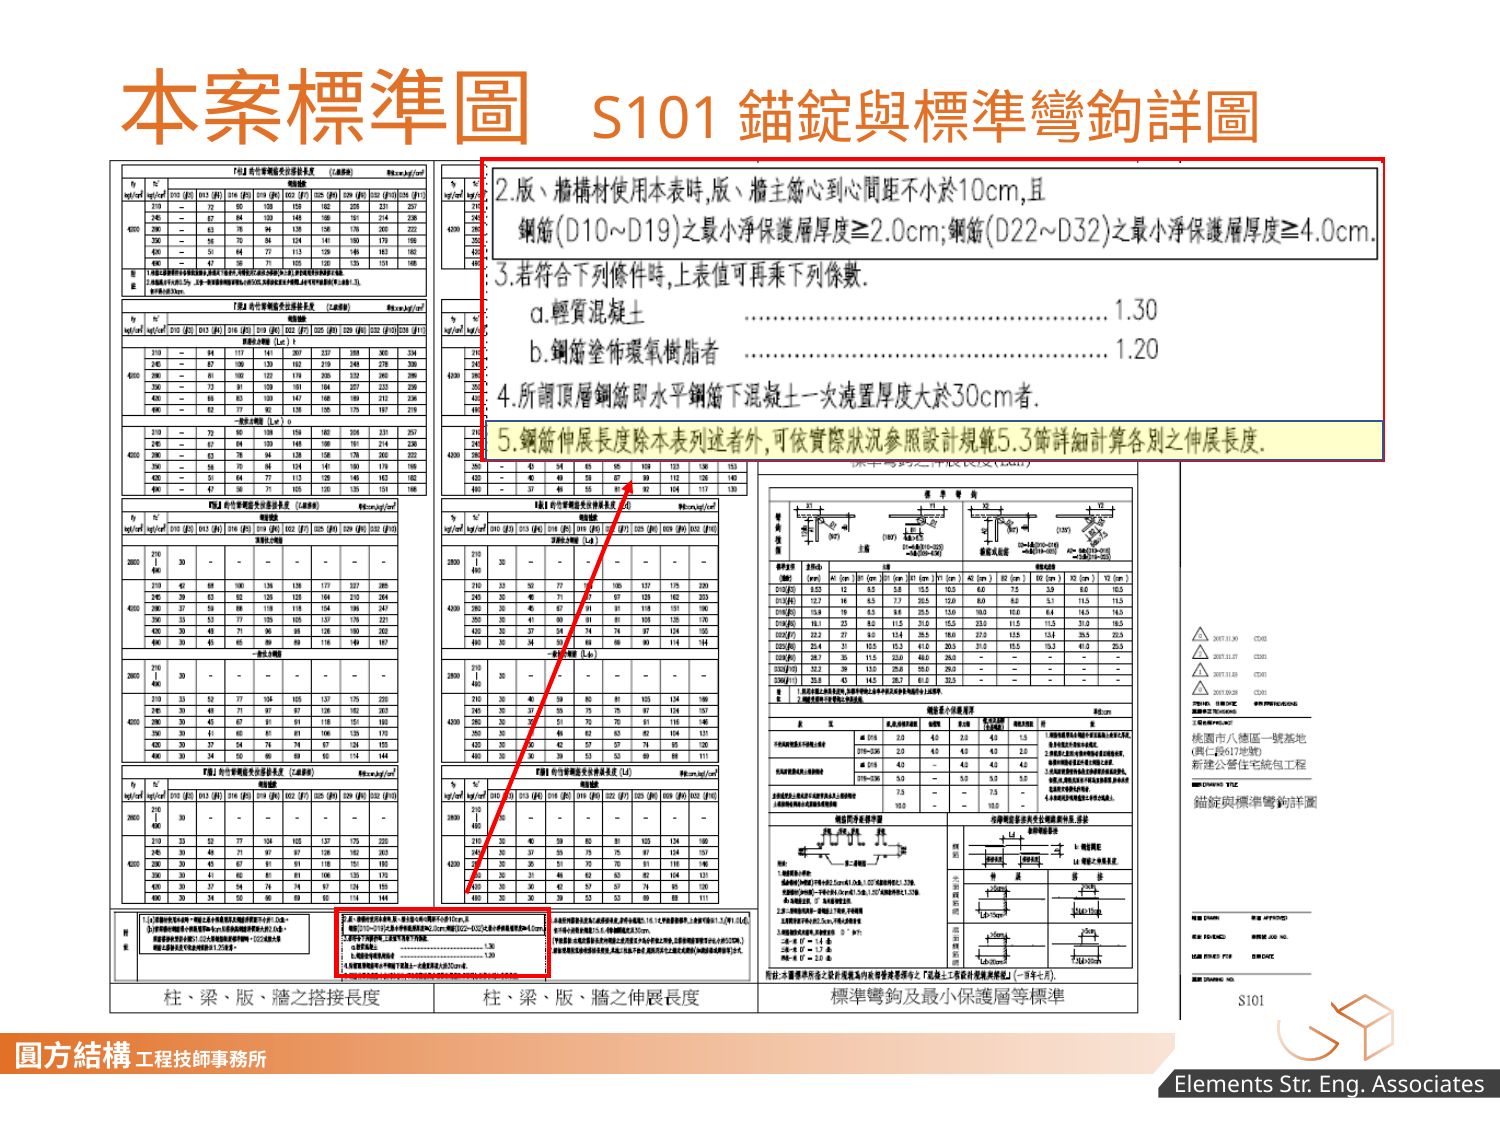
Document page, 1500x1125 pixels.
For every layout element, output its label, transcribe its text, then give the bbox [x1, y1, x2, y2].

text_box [466, 479, 632, 894]
title 本案標準圖 S101錨錠與標準彎鉤詳圖 [103, 59, 1397, 164]
text_box [481, 158, 1384, 420]
picture [104, 159, 1394, 1061]
